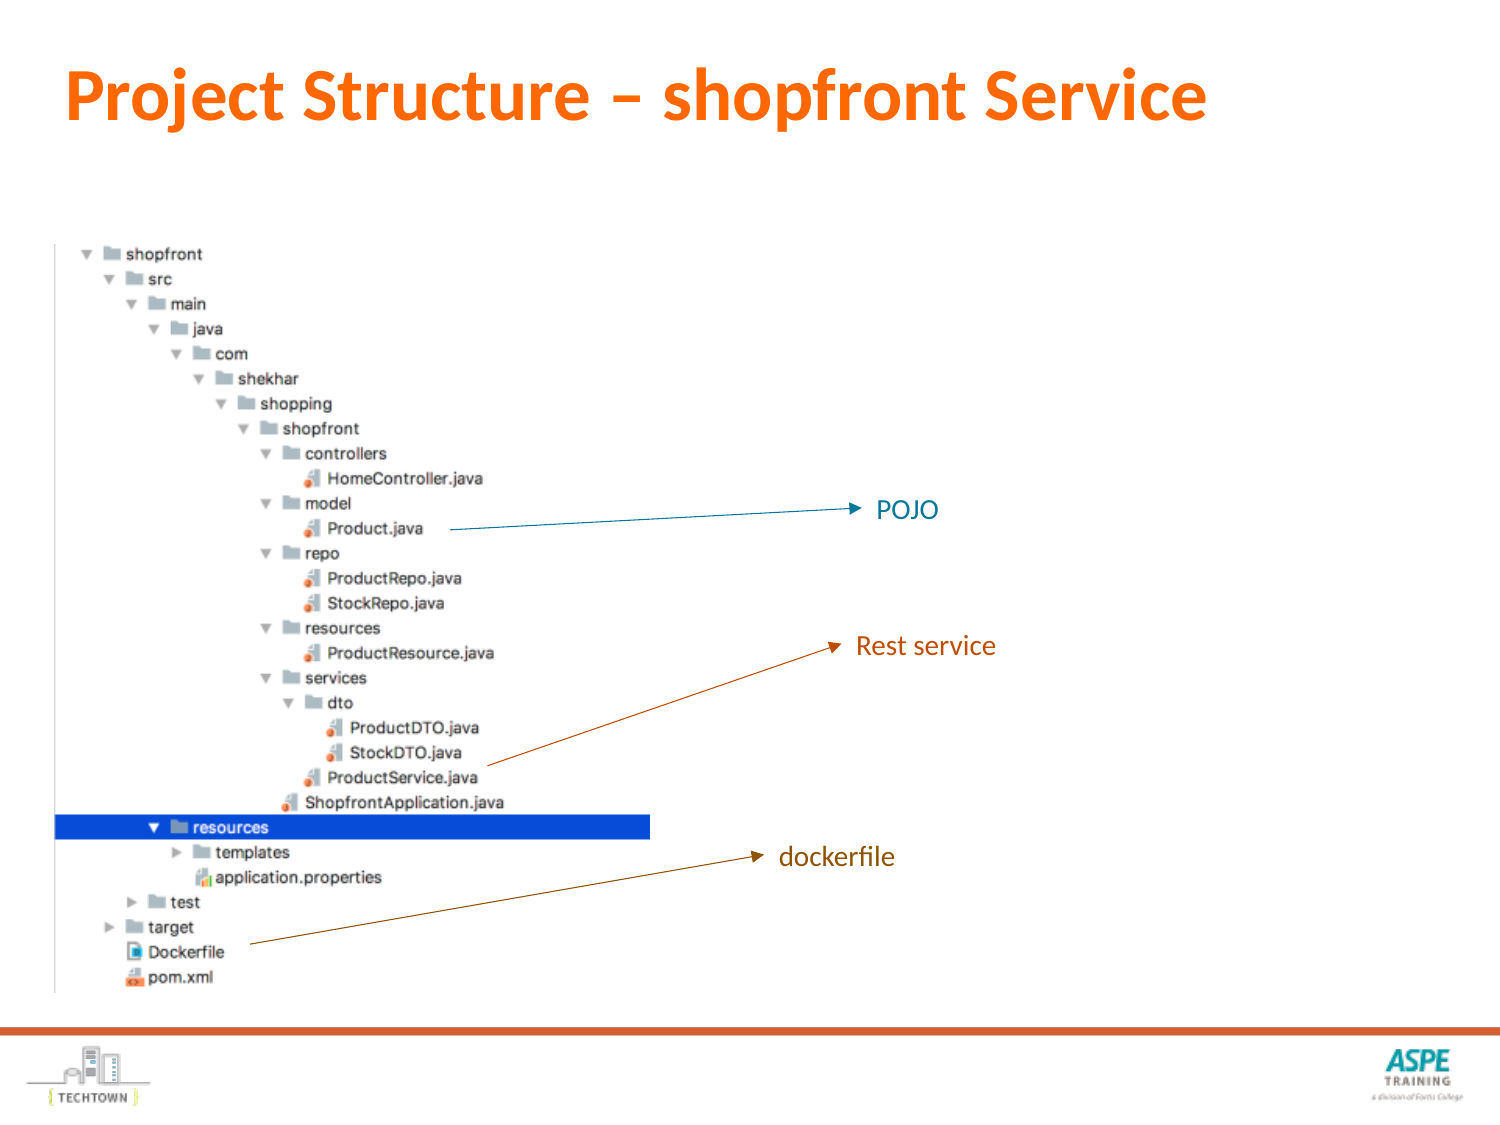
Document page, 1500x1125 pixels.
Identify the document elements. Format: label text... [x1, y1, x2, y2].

text_box Rest service [841, 618, 1012, 669]
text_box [449, 508, 862, 530]
title Project Structure – shopfront Service [50, 0, 1475, 205]
picture [54, 244, 650, 993]
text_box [487, 644, 841, 766]
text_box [249, 854, 763, 945]
text_box dockerfile [763, 829, 911, 880]
text_box POJO [861, 483, 954, 533]
